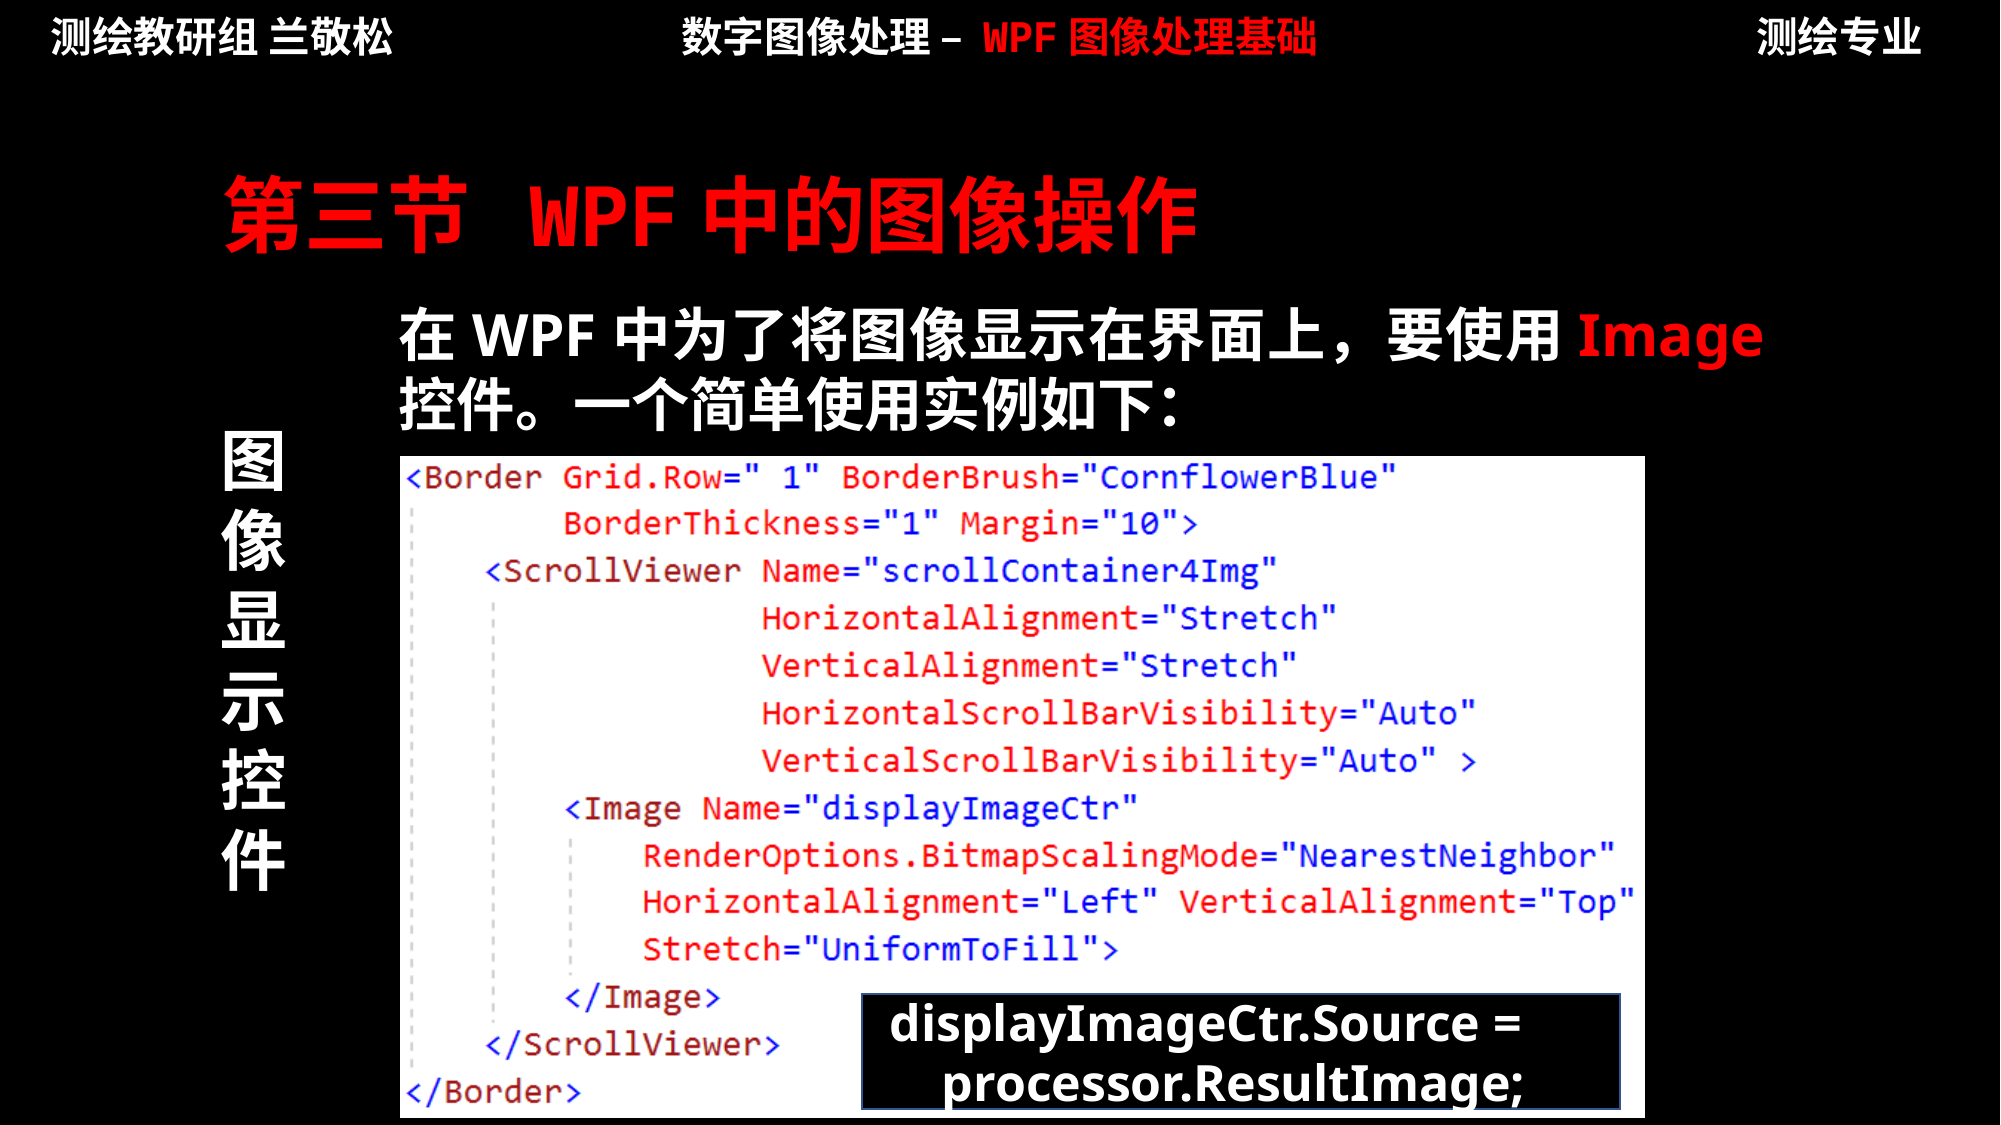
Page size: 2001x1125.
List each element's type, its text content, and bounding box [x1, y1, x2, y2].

text_box 数字图像处理 – WPF图像处理基础 [666, 3, 1334, 69]
text_box 图像显示控件 [205, 411, 308, 906]
text_box 测绘专业 [1741, 3, 1939, 69]
text_box 测绘教研组 兰敬松 [35, 3, 409, 69]
text_box 在WPF中为了将图像显示在界面上，要使用Image控件。一个简单使用实例如下： [383, 290, 1794, 446]
text_box 第三节 WPF中的图像操作 [206, 155, 1214, 271]
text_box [400, 456, 1645, 1120]
